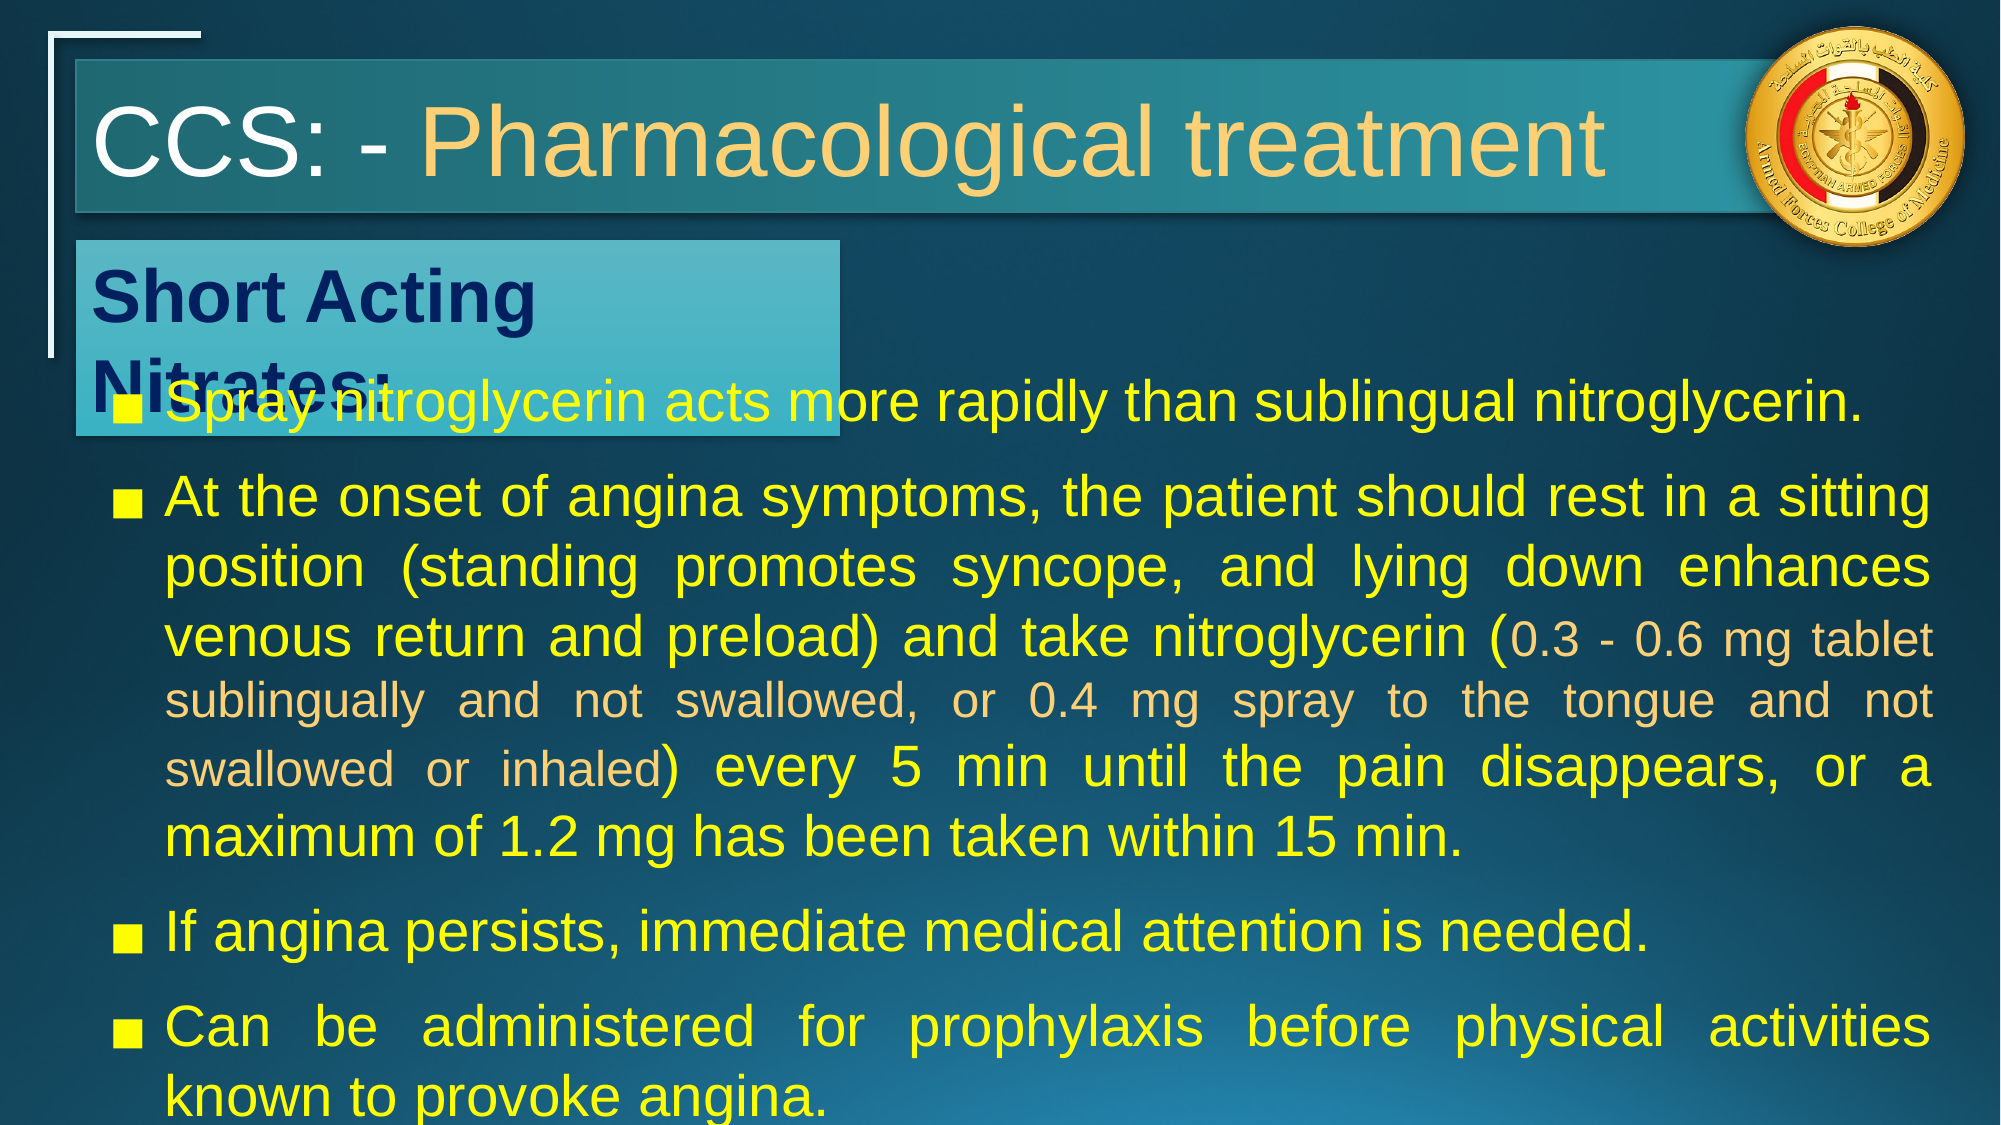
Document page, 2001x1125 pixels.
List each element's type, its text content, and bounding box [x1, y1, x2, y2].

picture [0, 0, 2001, 1125]
text_box CCS: - Pharmacological treatment [76, 60, 1722, 213]
text_box Spray nitroglycerin acts more rapidly than sublingual nitroglycerin. At the onset of angina symptoms, the patient should rest in a sitting position (standing promotes syncope, and lying down enhances venous return and preload) and take nitroglycerin (0.3 - 0.6 mg tablet sublingually and not swallowed, or 0.4 mg spray to the tongue and not swallowed or inhaled) every 5 min until the pain disappears, or a maximum of 1.2 mg has been taken within 15 min. If angina persists, immediate medical attention is needed. Can be administered for prophylaxis before physical activities known to provoke angina. [93, 355, 1950, 1125]
text_box Short Acting Nitrates: [76, 240, 841, 436]
